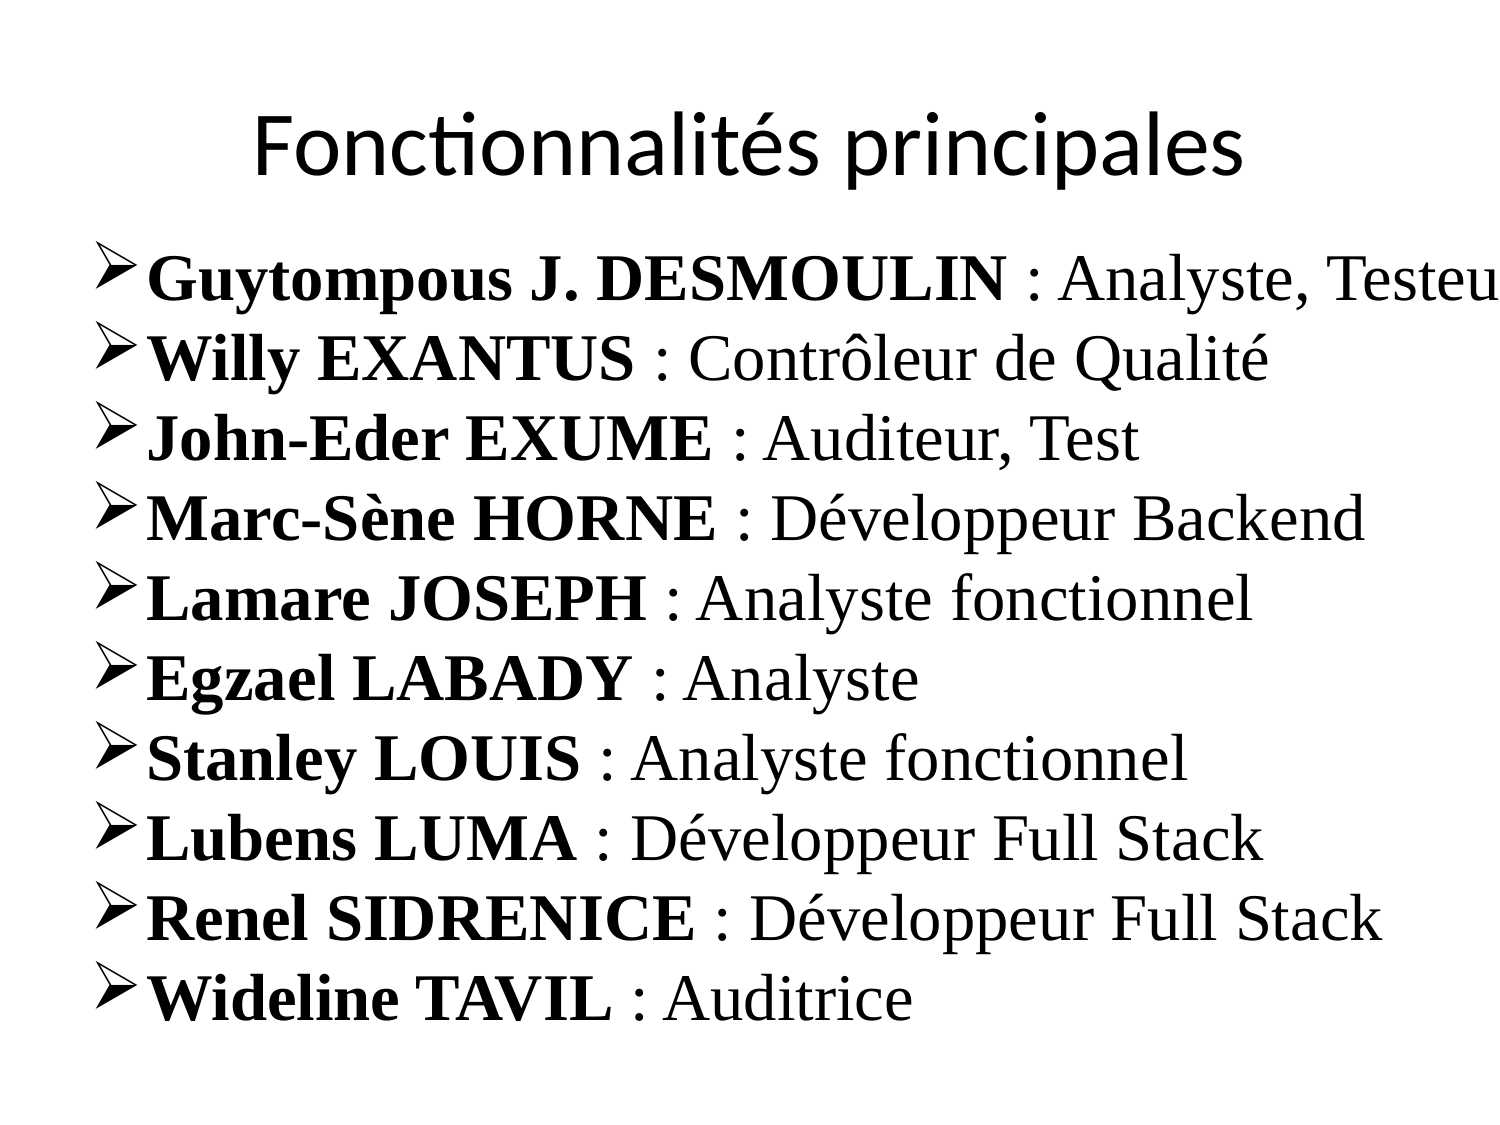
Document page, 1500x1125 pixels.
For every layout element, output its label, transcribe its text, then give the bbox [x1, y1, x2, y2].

title Fonctionnalités principales [75, 45, 1425, 226]
list Guytompous J. DESMOULIN : Analyste, Testeur Willy EXANTUS : Contrôleur de Qualité John-Eder EXUME : Auditeur, Test Marc-Sène HORNE : Développeur Backend Lamare JOSEPH : Analyste fonctionnel Egzael LABADY : Analyste Stanley LOUIS : Analyste fonctionnel Lubens LUMA : Développeur Full Stack Renel SIDRENICE : Développeur Full Stack Wideline TAVIL : Auditrice [75, 226, 1500, 1042]
